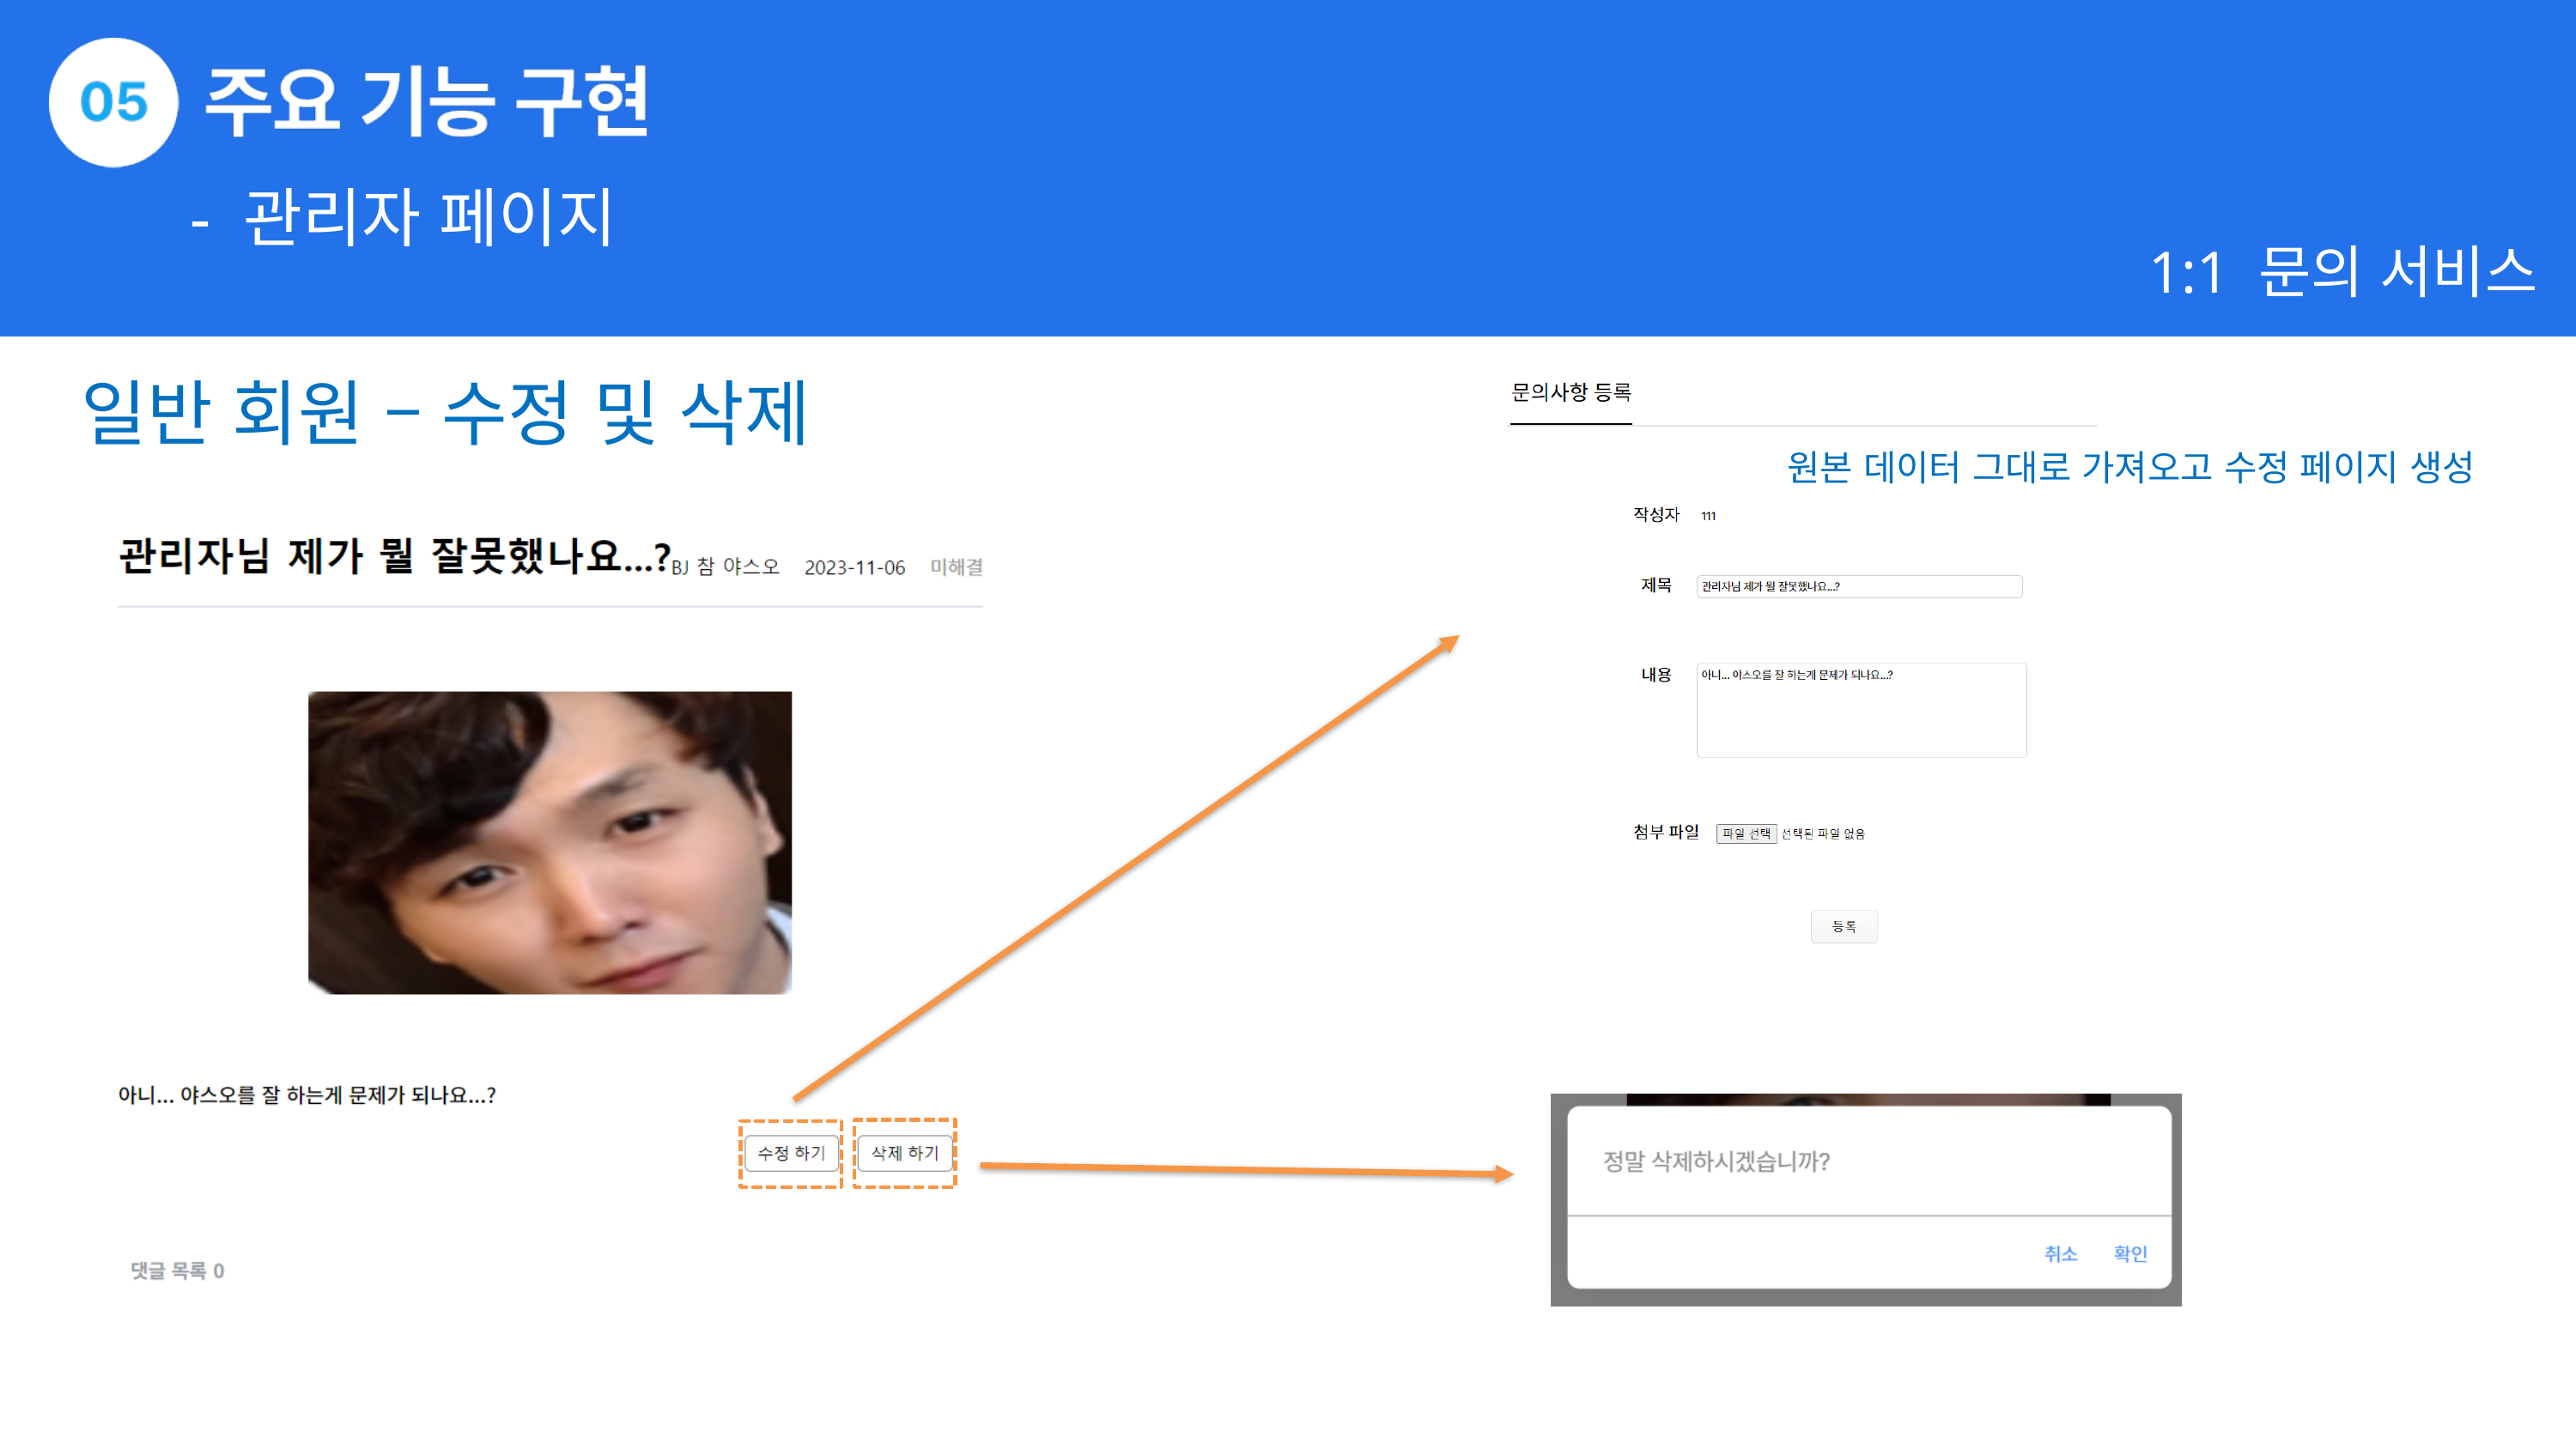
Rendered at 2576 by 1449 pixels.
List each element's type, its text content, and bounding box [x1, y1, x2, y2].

text_box 원본 데이터 그대로 가져오고 수정 페이지 생성 [2112, 439, 2509, 494]
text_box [0, 0, 2576, 336]
picture [1550, 1094, 2182, 1307]
picture [1492, 368, 2109, 992]
text_box 일반 회원 – 수정 및 삭제 [68, 361, 870, 461]
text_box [793, 634, 1461, 1100]
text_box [49, 14, 727, 230]
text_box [980, 1165, 1515, 1175]
picture [68, 509, 1025, 1322]
